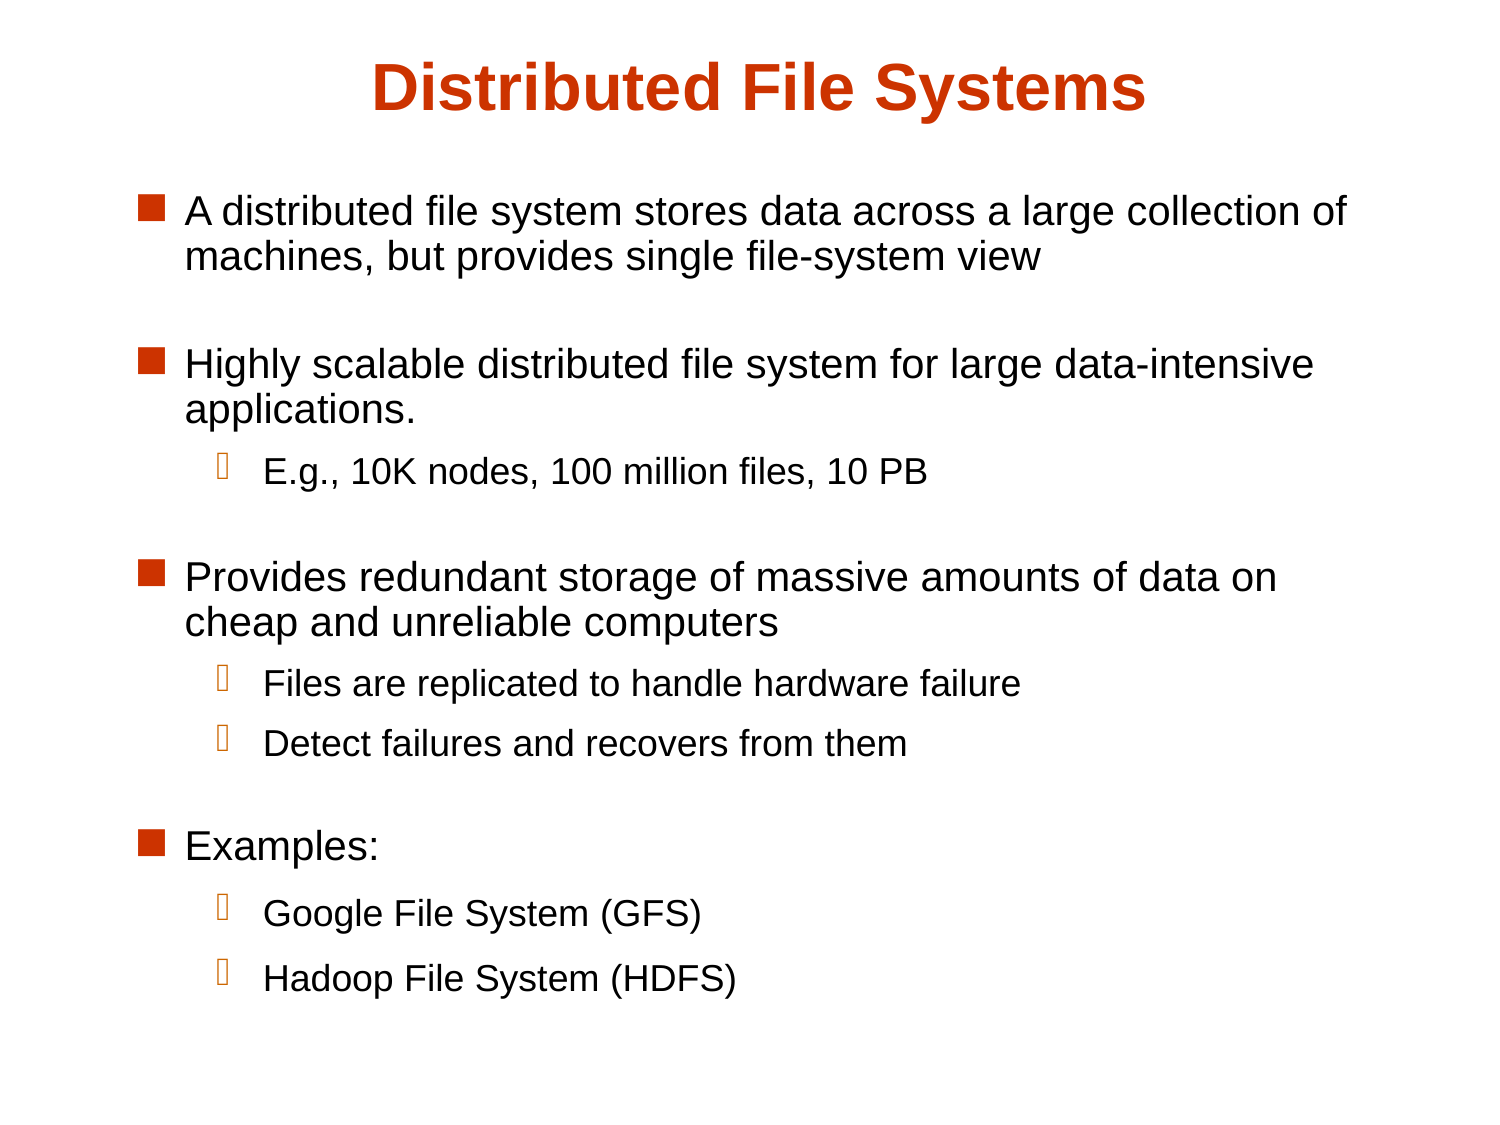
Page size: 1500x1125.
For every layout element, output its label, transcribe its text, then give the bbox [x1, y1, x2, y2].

title Distributed File Systems [97, 30, 1423, 132]
list A distributed file system stores data across a large collection of machines, but provides single file-system view Highly scalable distributed file system for large data-intensive applications. E.g., 10K nodes, 100 million files, 10 PB Provides redundant storage of massive amounts of data on cheap and unreliable computers Files are replicated to handle hardware failure Detect failures and recovers from them Examples: Google File System (GFS) Hadoop File System (HDFS) [126, 182, 1376, 822]
